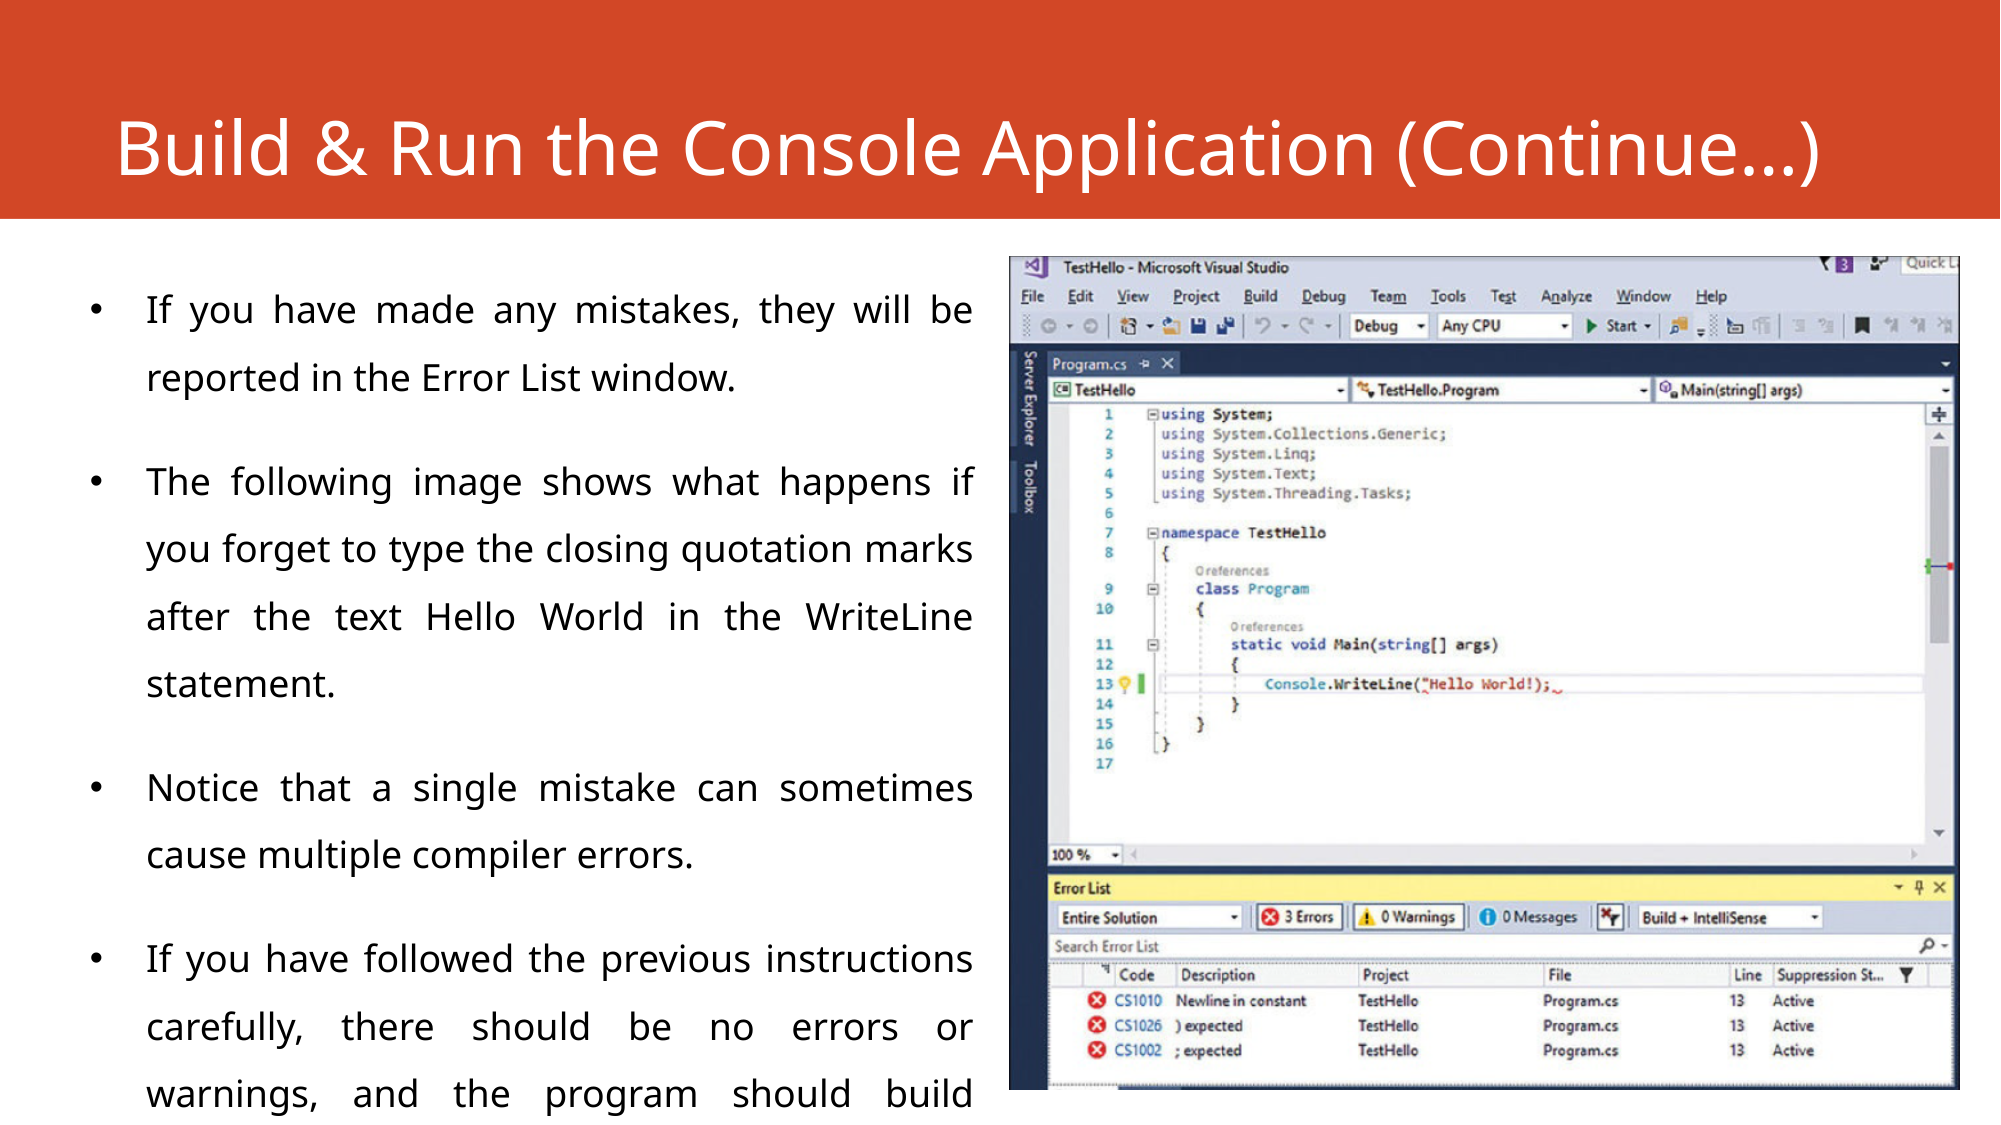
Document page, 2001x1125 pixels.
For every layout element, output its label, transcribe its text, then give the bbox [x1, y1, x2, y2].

list If you have made any mistakes, they will be reported in the Error List window. The following image shows what happens if you forget to type the closing quotation marks after the text Hello World in the WriteLine statement. Notice that a single mistake can sometimes cause multiple compiler errors. If you have followed the previous instructions carefully, there should be no errors or warnings, and the program should build successfully. [74, 256, 990, 1068]
title Build & Run the Console Application (Continue…) [99, 0, 1880, 199]
picture [1009, 256, 1960, 1090]
